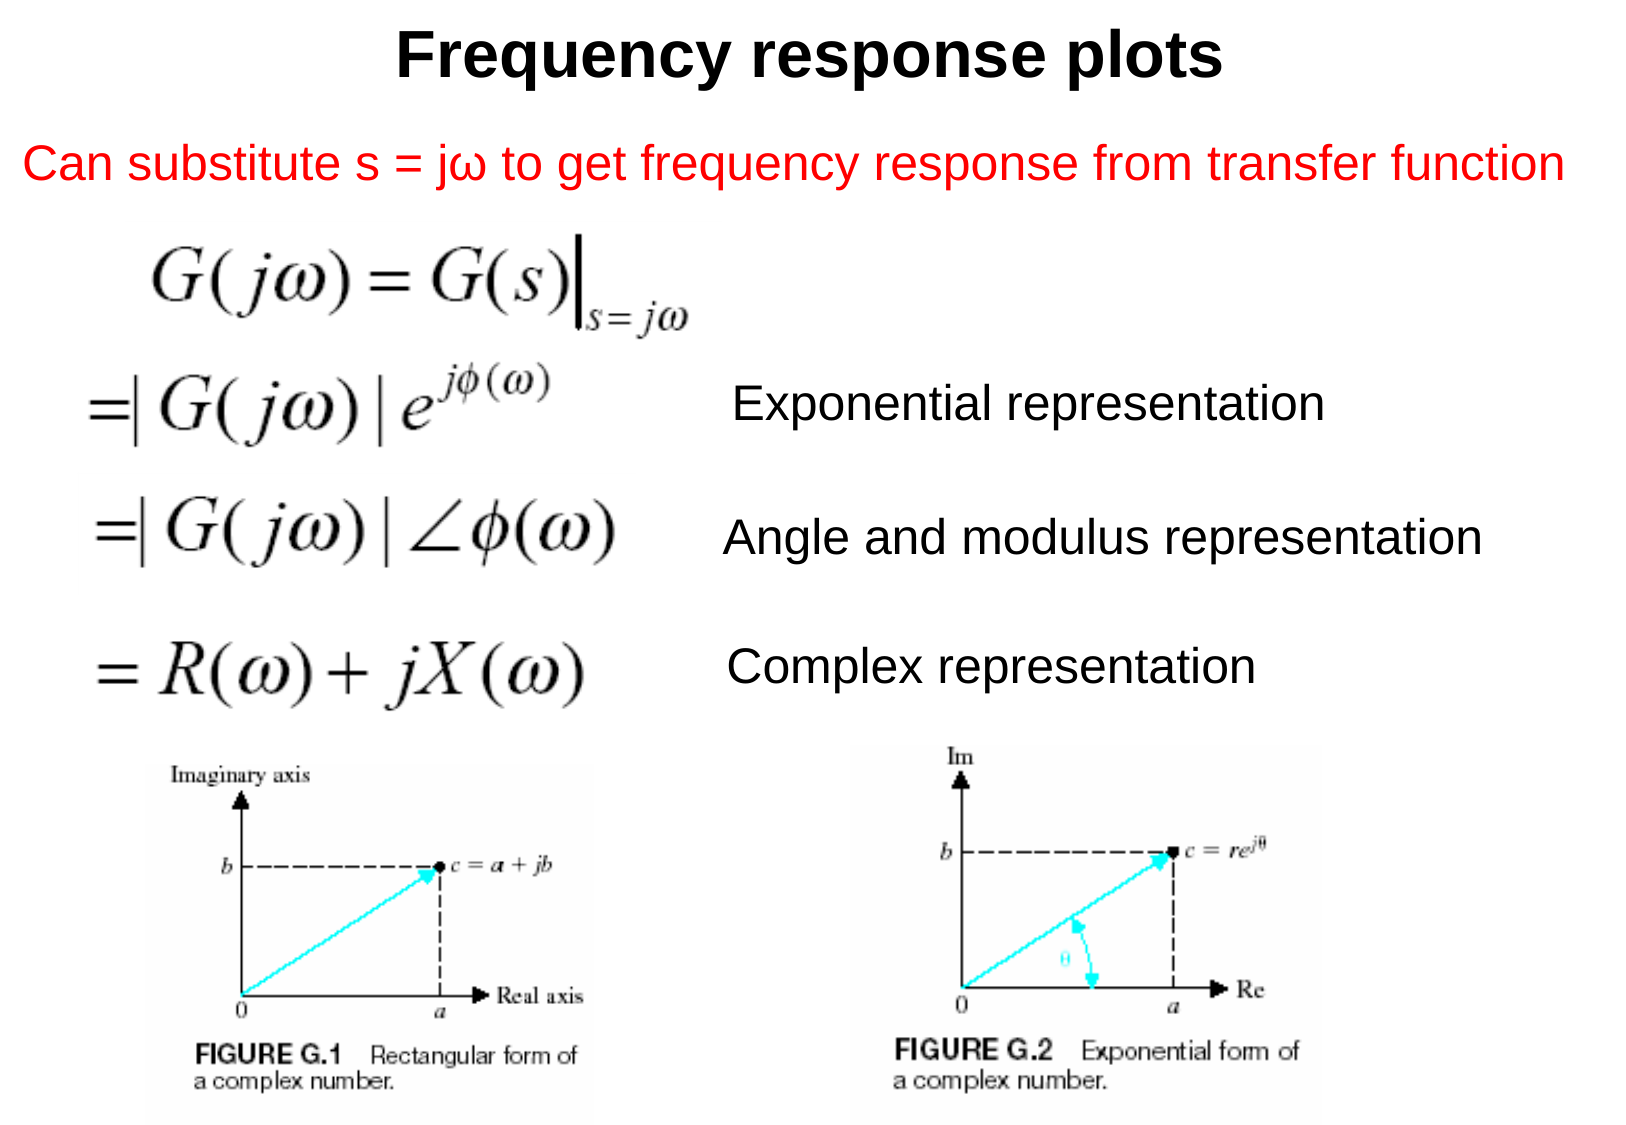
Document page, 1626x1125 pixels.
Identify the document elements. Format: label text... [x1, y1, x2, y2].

text_box Frequency response plots [135, 1, 1486, 100]
picture [18, 220, 722, 460]
picture [850, 744, 1322, 1125]
text_box Angle and modulus representation [707, 497, 1499, 573]
text_box Exponential representation [716, 362, 1341, 438]
picture [64, 614, 605, 733]
text_box Complex representation [711, 626, 1272, 702]
text_box Can substitute s = jω to get frequency response from transfer function [7, 122, 1582, 198]
picture [76, 471, 636, 596]
picture [145, 764, 594, 1125]
